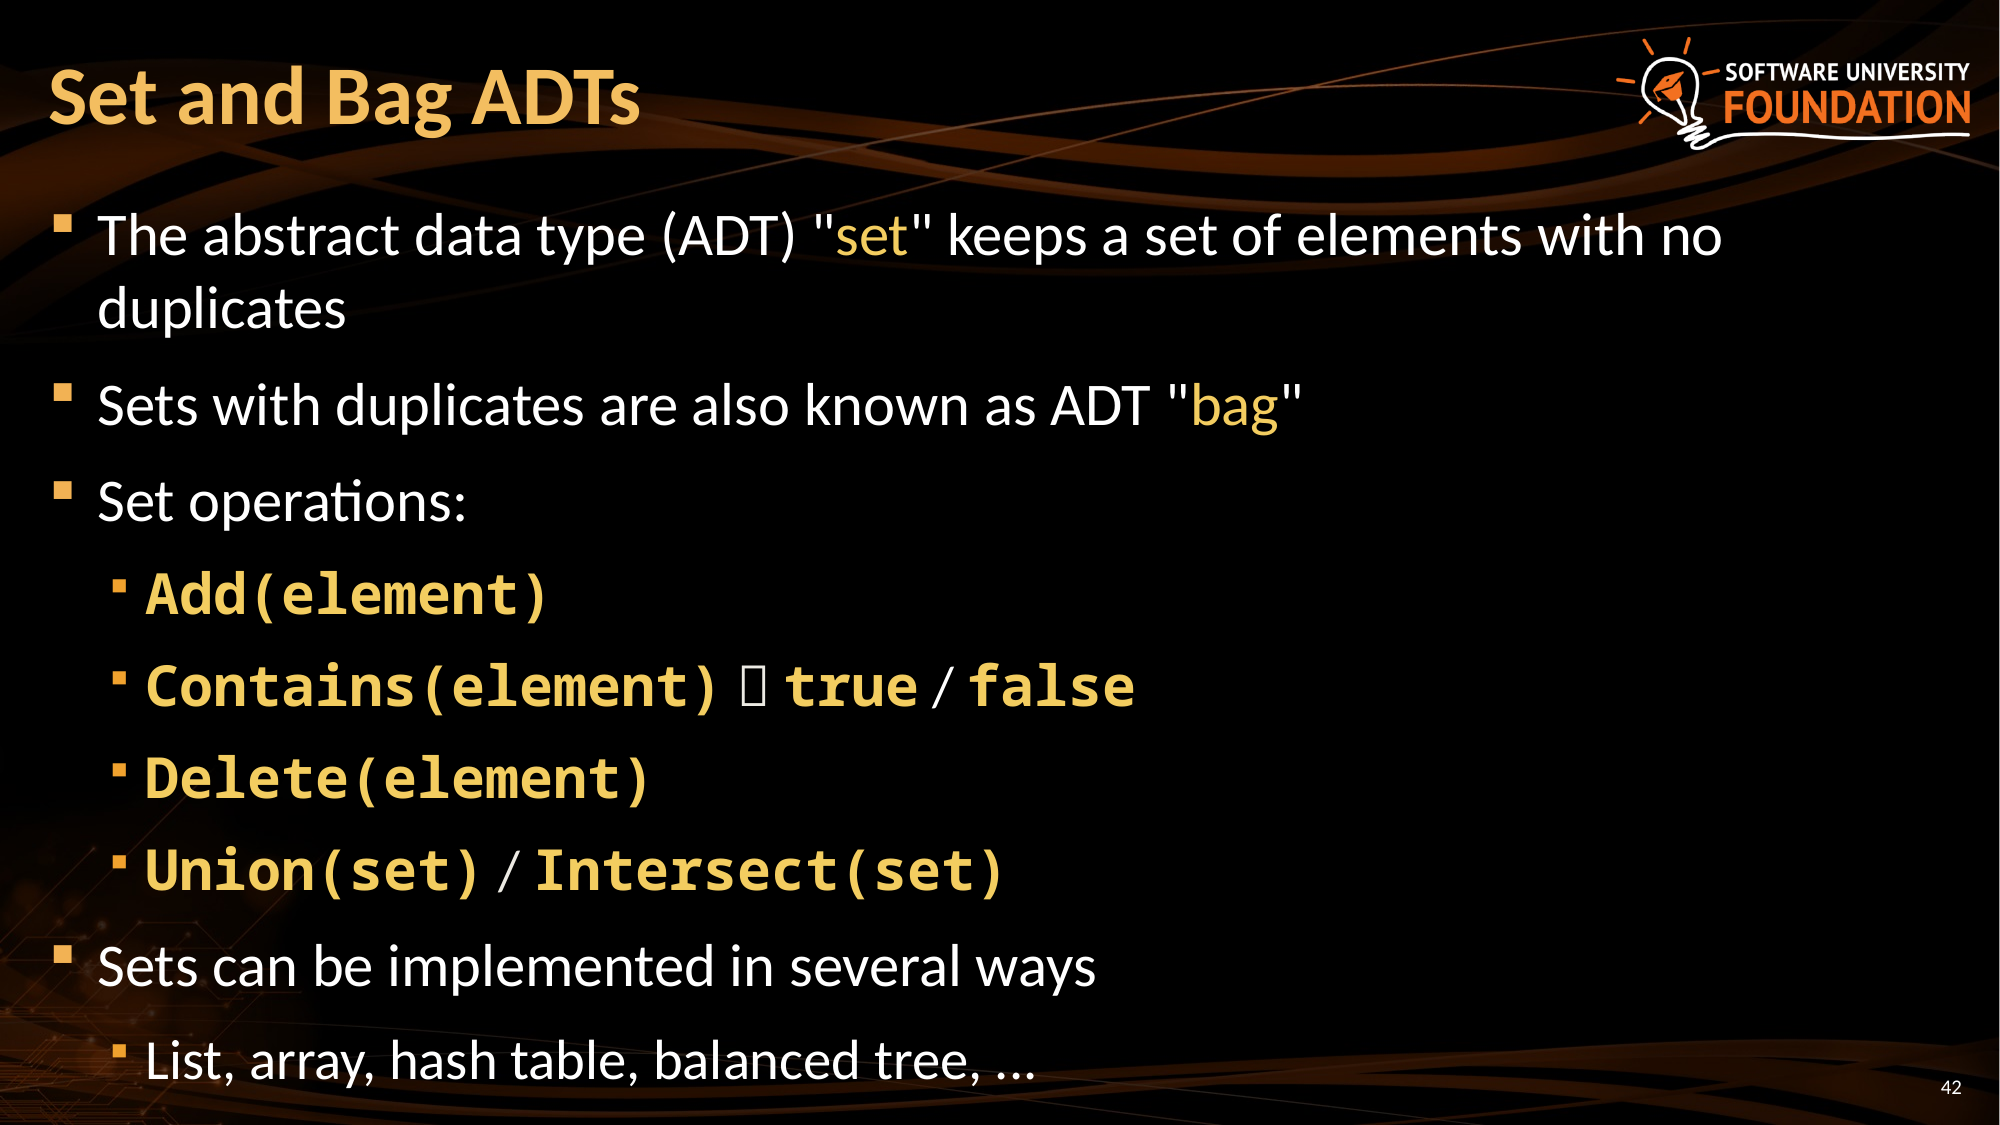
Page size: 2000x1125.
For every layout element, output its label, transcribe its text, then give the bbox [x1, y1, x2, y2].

title Set and Bag ADTs [30, 6, 1602, 189]
picture [0, 0, 2000, 1125]
list The abstract data type (ADT) "set" keeps a set of elements with no duplicates Sets with duplicates are also known as ADT "bag" Set operations: Add(element) Contains(element)  true / false Delete(element) Union(set) / Intersect(set) Sets can be implemented in several ways List, array, hash table, balanced tree, ... [31, 188, 1968, 1103]
